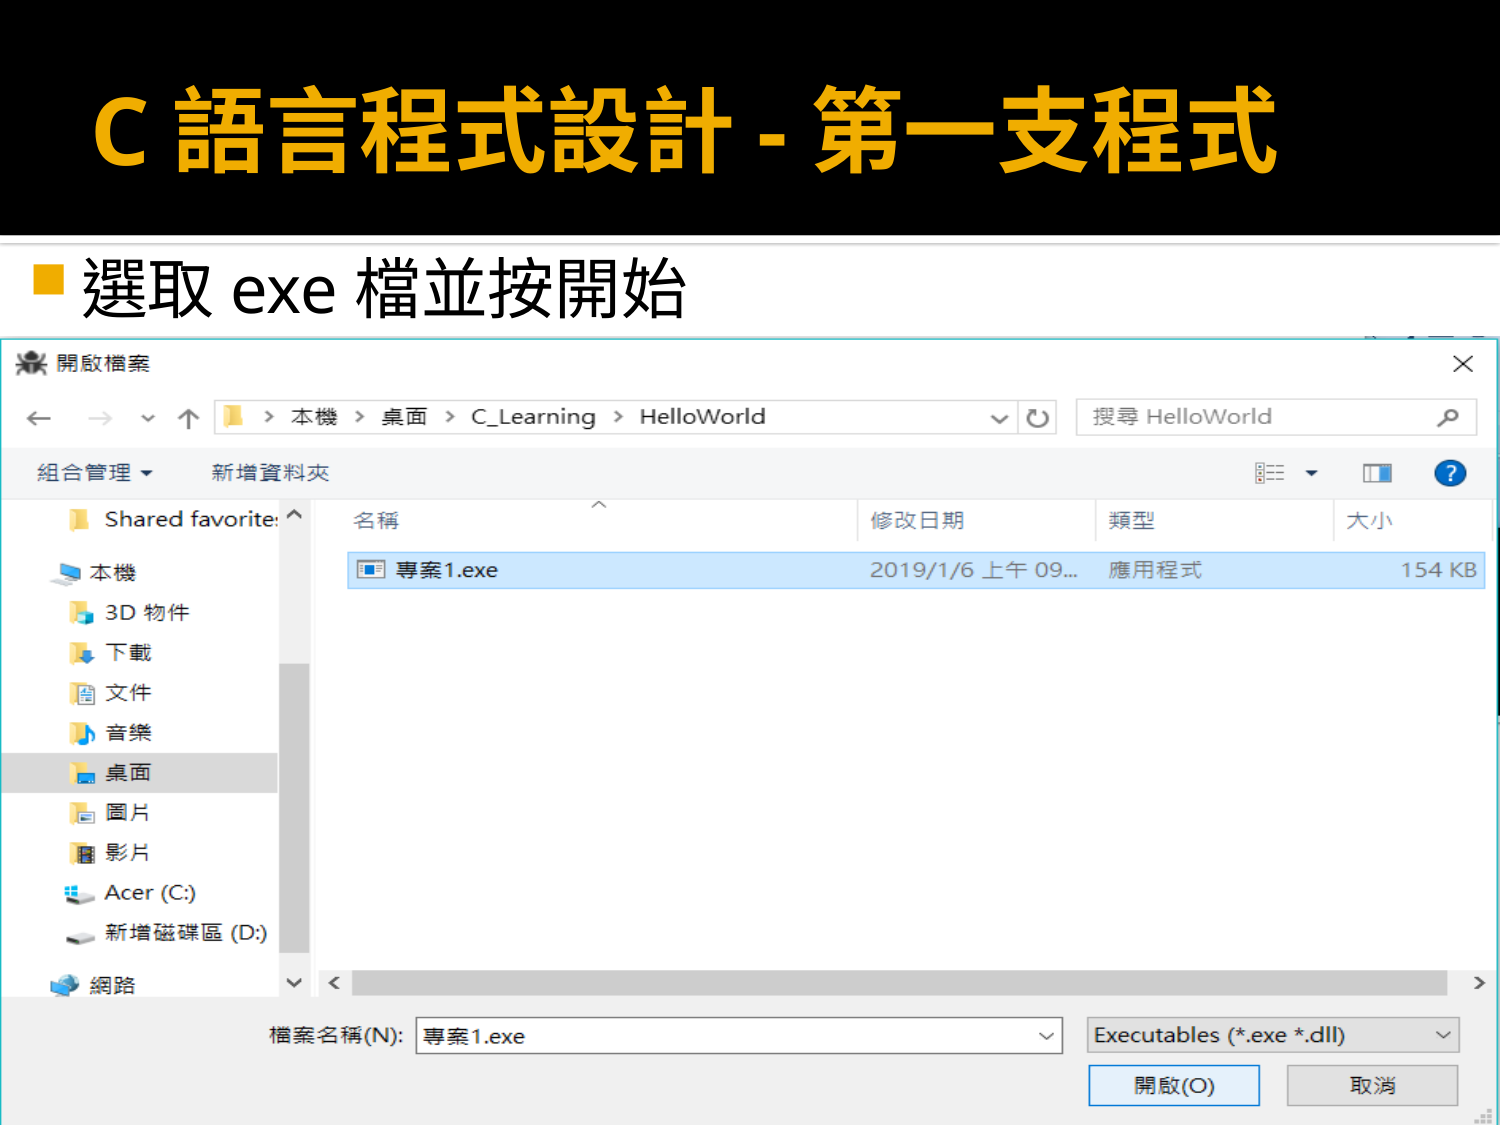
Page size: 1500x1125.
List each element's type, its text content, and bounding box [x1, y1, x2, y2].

title C語言程式設計-第一支程式 [75, 25, 1425, 231]
picture [0, 336, 1500, 1125]
list 選取exe檔並按開始 [0, 231, 1350, 335]
